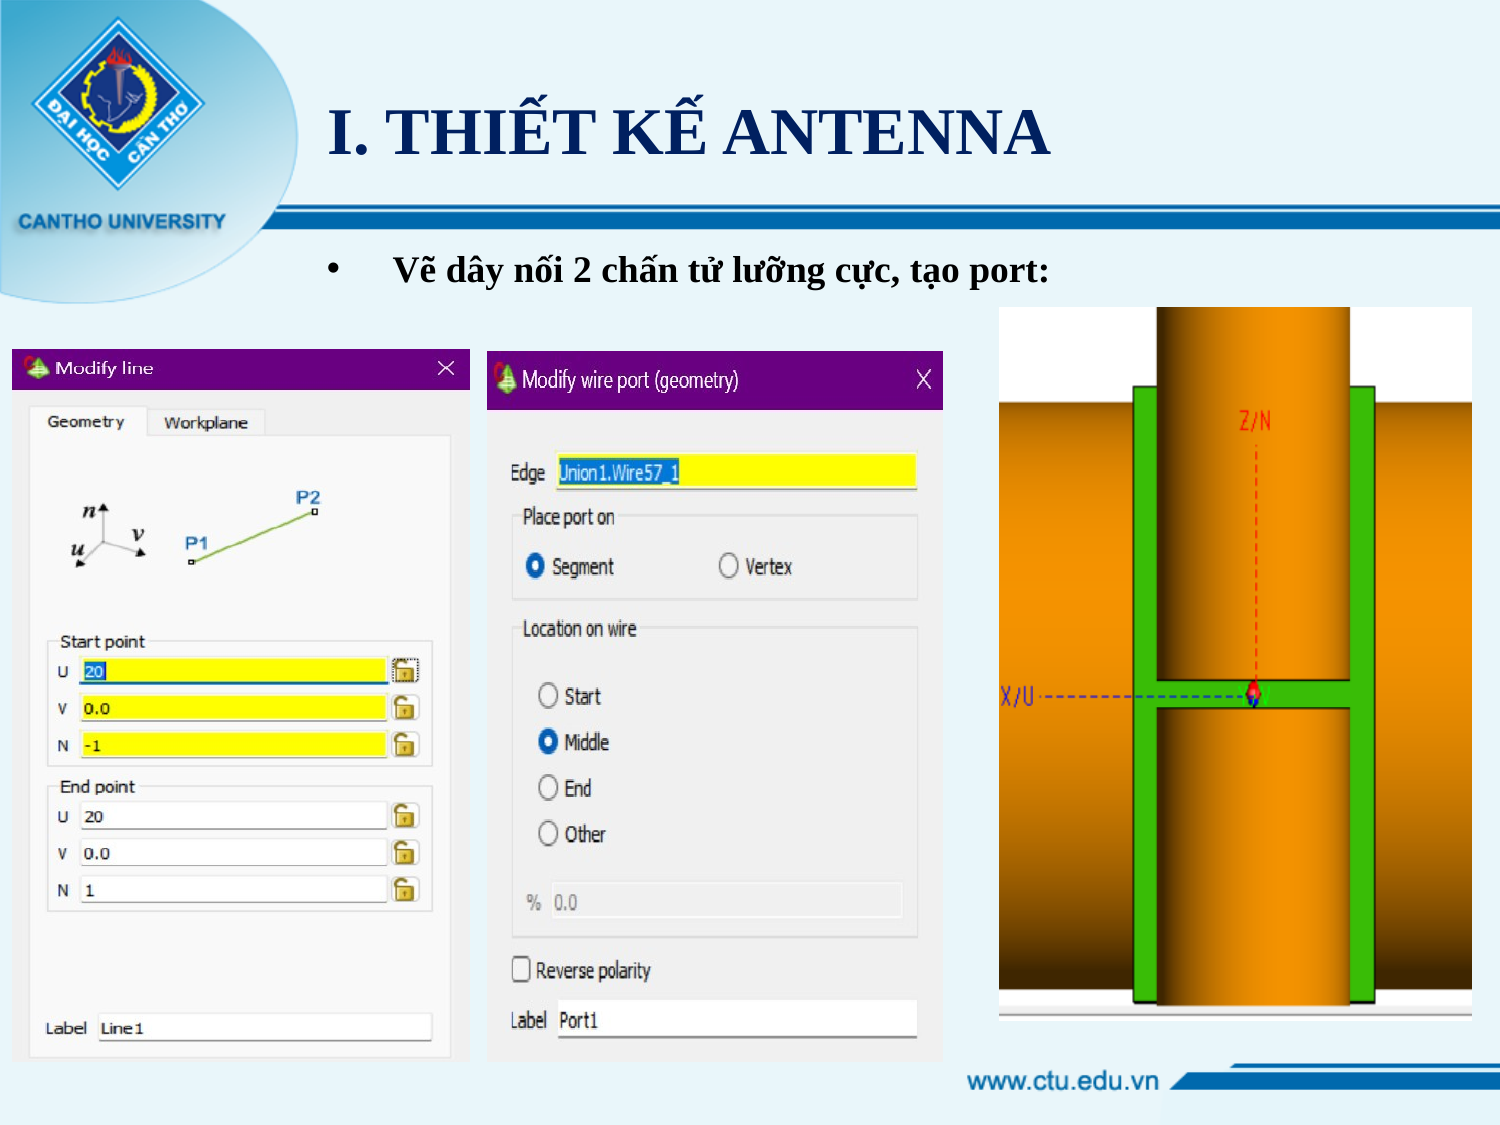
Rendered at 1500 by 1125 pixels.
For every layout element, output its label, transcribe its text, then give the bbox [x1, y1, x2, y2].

title I. THIẾT KẾ ANTENNA [312, 50, 1500, 205]
picture [0, 0, 1500, 1125]
text_box Vẽ dây nối 2 chấn tử lưỡng cực, tạo port: [287, 237, 1100, 298]
